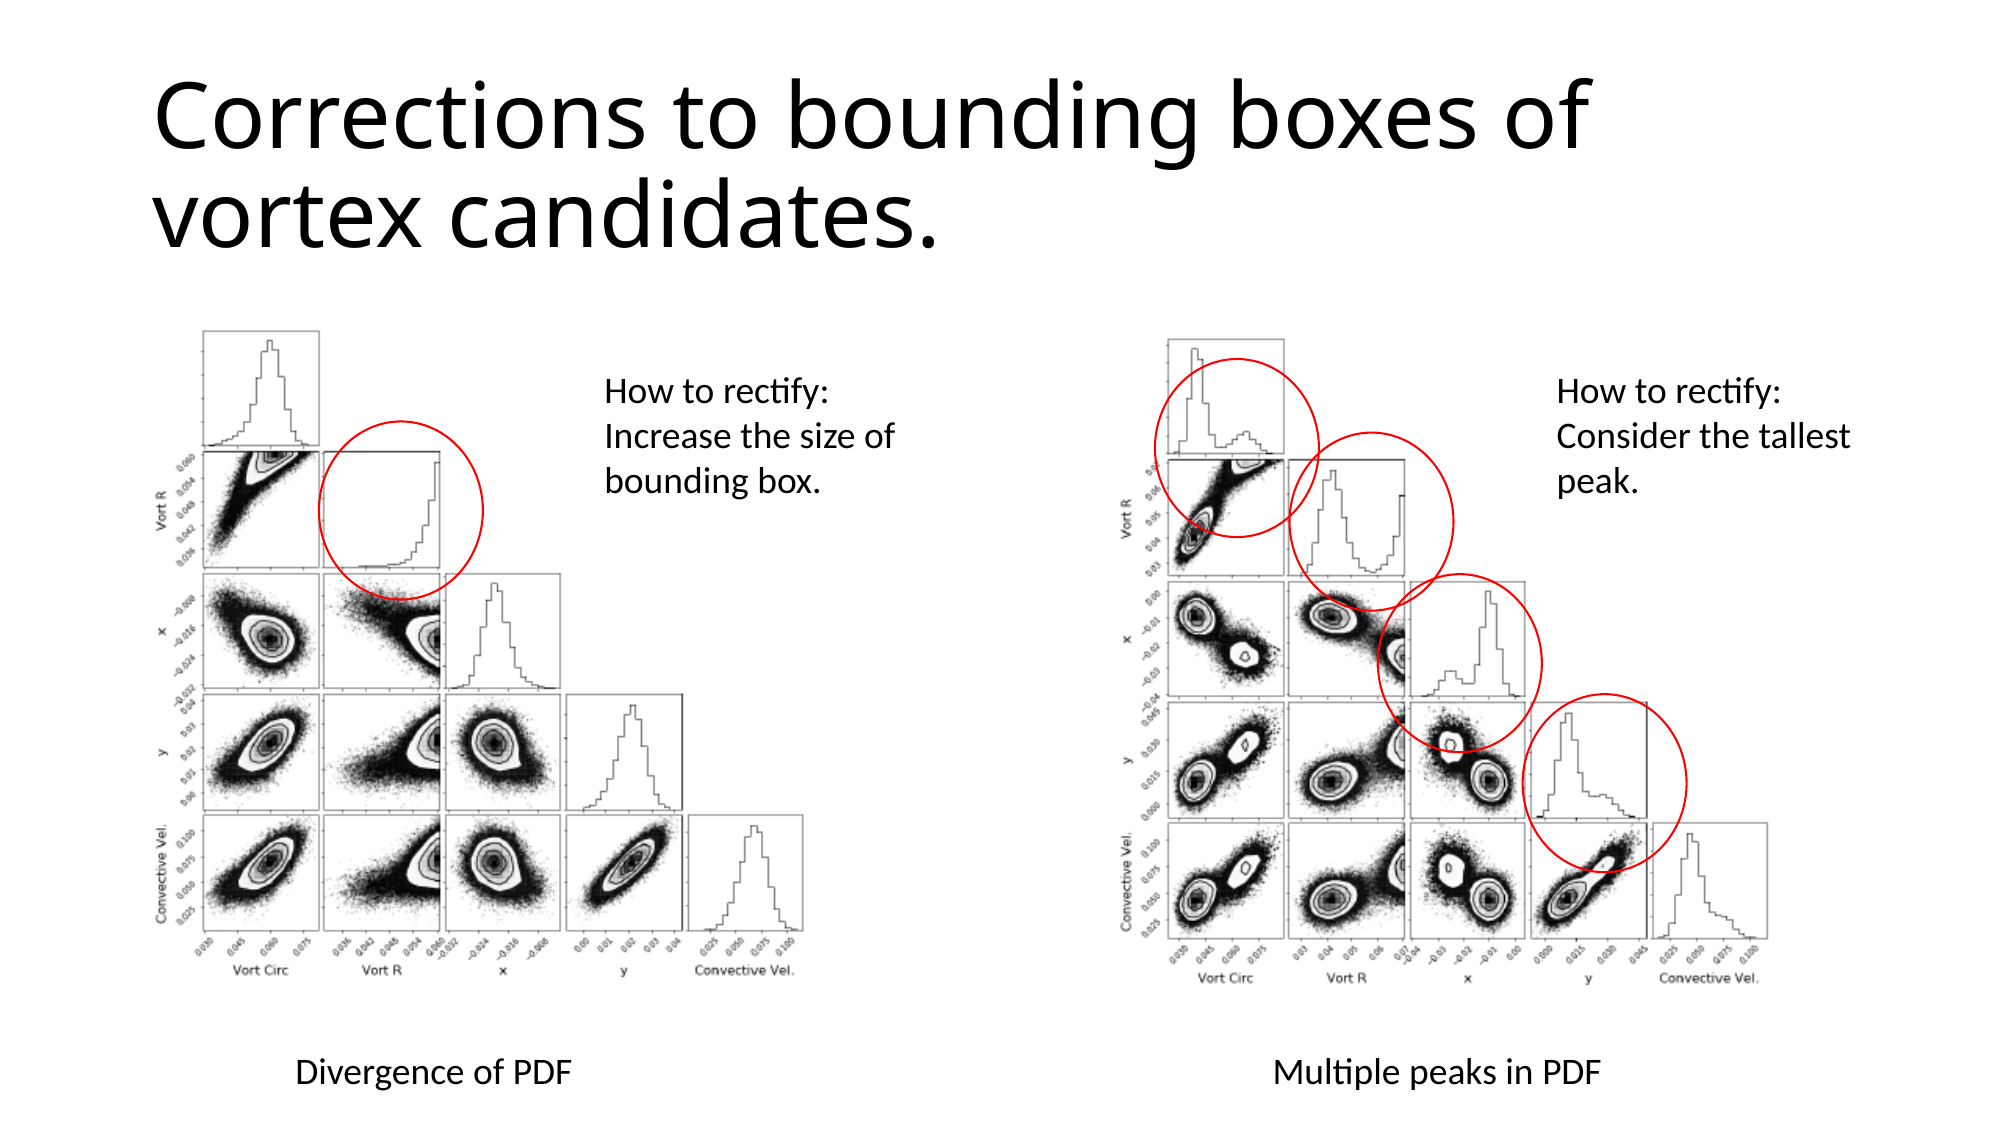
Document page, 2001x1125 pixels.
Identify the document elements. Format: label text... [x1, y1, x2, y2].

text_box Multiple peaks in PDF [1257, 1039, 1618, 1099]
text_box Divergence of PDF [280, 1039, 588, 1099]
title Corrections to bounding boxes of vortex candidates. [137, 59, 1863, 278]
text_box How to rectify: Consider the tallest peak. [1773, 358, 1914, 509]
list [1102, 320, 1773, 993]
text_box How to rectify: Increase the size of bounding box. [821, 358, 962, 509]
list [137, 315, 821, 993]
